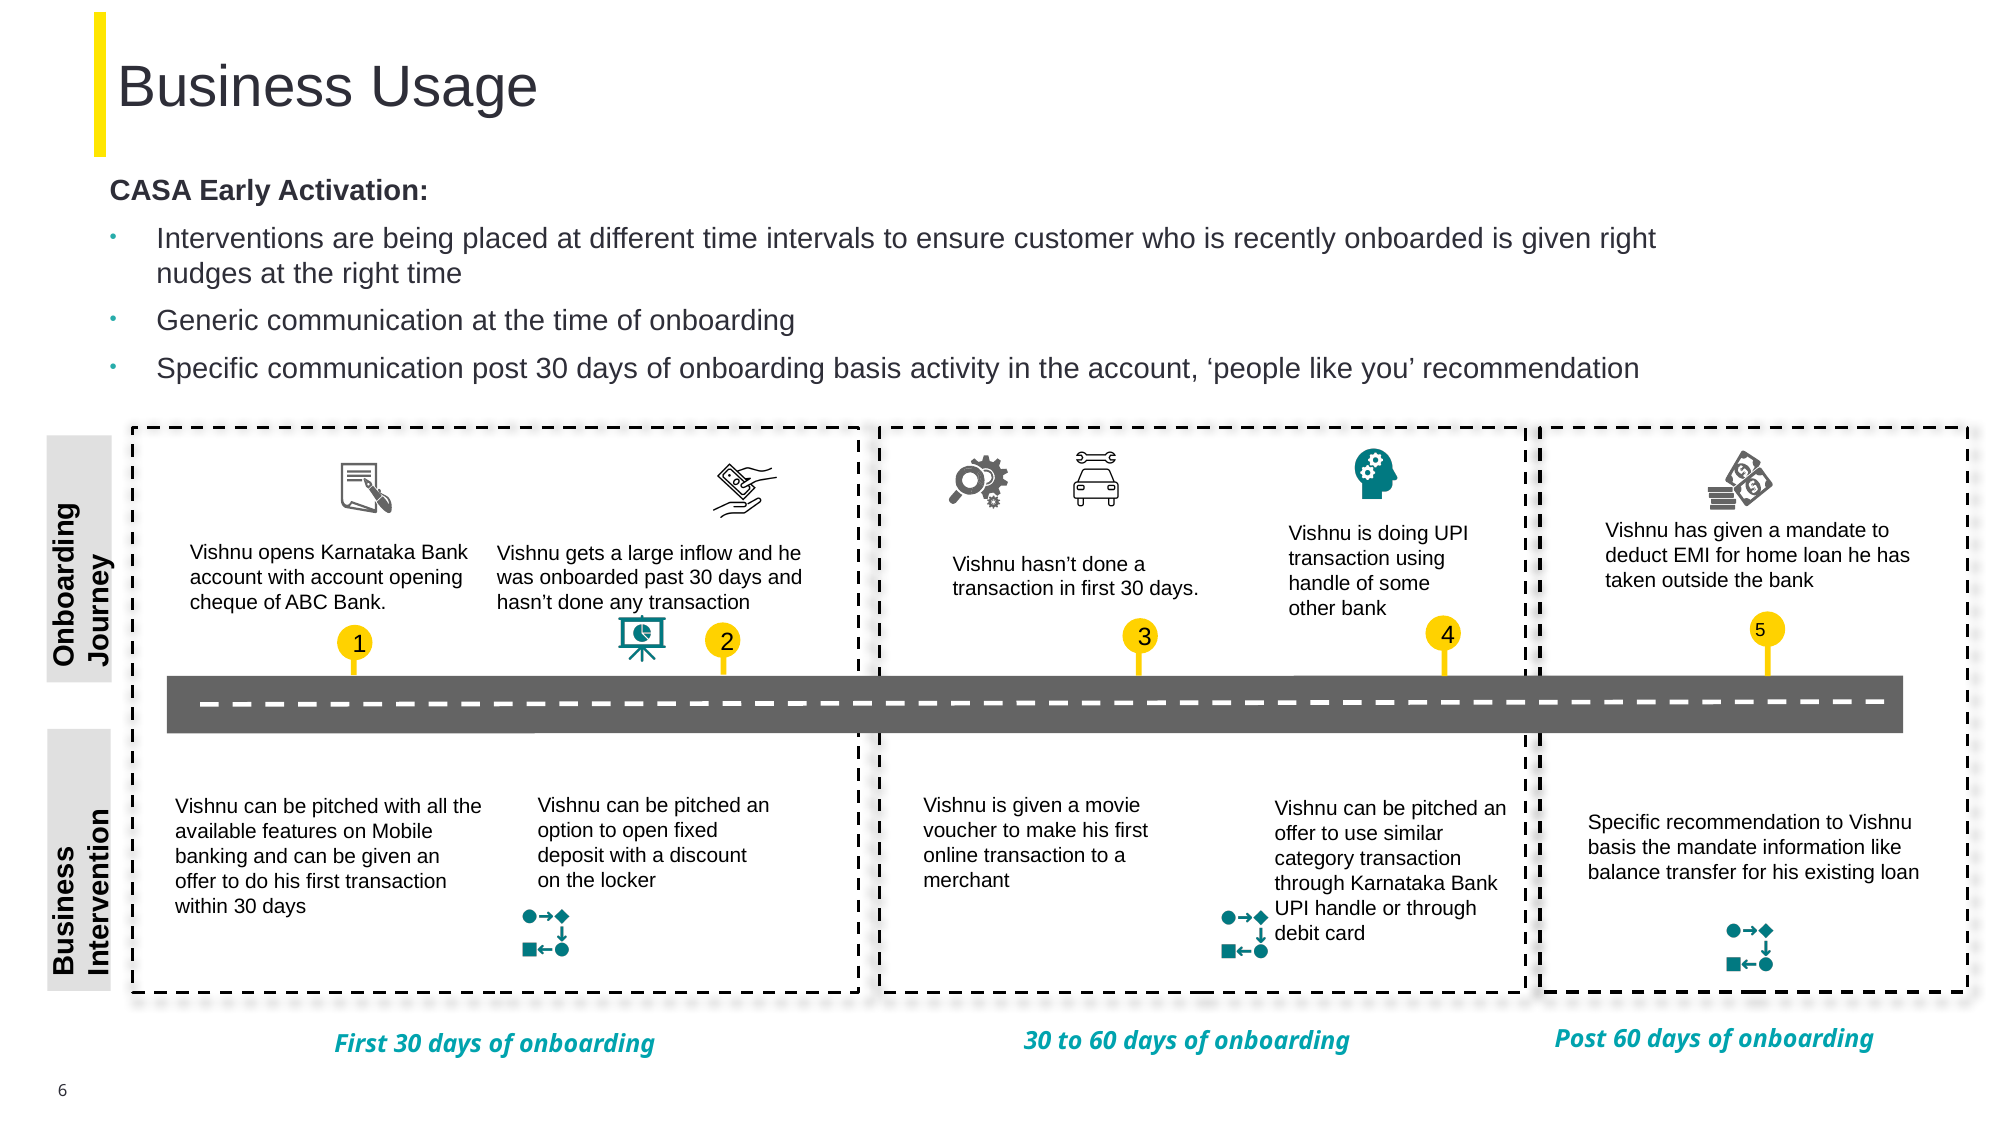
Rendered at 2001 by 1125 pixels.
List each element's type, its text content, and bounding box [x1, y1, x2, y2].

text_box Vishnu can be pitched an offer to use similar category transaction through Karnataka Bank UPI handle or through debit card [1274, 789, 1524, 945]
text_box First 30 days of onboarding [334, 1021, 736, 1058]
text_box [1707, 450, 1773, 510]
picture [513, 899, 579, 966]
picture [1346, 445, 1406, 505]
text_box Vishnu is doing UPI transaction using handle of some other bank [1288, 513, 1478, 610]
text_box Vishnu has given a mandate to deduct EMI for home loan he has taken outside the bank [1605, 511, 1943, 592]
picture [709, 457, 780, 526]
text_box Vishnu can be pitched an option to open fixed deposit with a discount on the locker [537, 786, 771, 892]
text_box Vishnu can be pitched with all the available features on Mobile banking and can be given an offer to do his first transaction within 30 days [175, 786, 486, 918]
picture [1211, 901, 1278, 967]
text_box [879, 479, 1347, 610]
text_box Post 60 days of onboarding [1554, 1016, 1904, 1053]
text_box 30 to 60 days of onboarding [1023, 1018, 1425, 1055]
text_box Onboarding Journey [46, 435, 112, 683]
picture [1717, 914, 1783, 980]
text_box [1405, 479, 1526, 610]
picture [612, 608, 673, 668]
title Business Usage [101, 48, 1899, 146]
text_box Vishnu gets a large inflow and he was onboarded past 30 days and hasn’t done any transaction [496, 533, 842, 610]
text_box [1540, 427, 1968, 992]
text_box Business Intervention [47, 728, 111, 991]
text_box [340, 479, 392, 514]
text_box Vishnu is given a movie voucher to make his first online transaction to a merchant [923, 786, 1193, 892]
text_box Vishnu opens Karnataka Bank account with account opening cheque of ABC Bank. [189, 532, 497, 610]
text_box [164, 611, 1904, 734]
text_box [879, 745, 1526, 993]
text_box Specific recommendation to Vishnu basis the mandate information like balance transfer for his existing loan [1587, 802, 1928, 884]
text_box CASA Early Activation: Interventions are being placed at different time intervals to ensure customer who is recently onboarded is given right nudges at the right time Generic communication at the time of onboarding Specific communication post 30 days of onboarding basis activity in the account, ‘people like you’ recommendation [109, 165, 1711, 479]
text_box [948, 455, 1009, 509]
text_box [132, 479, 859, 993]
picture [1063, 446, 1129, 511]
text_box Vishnu hasn’t done a transaction in first 30 days. [952, 544, 1210, 601]
